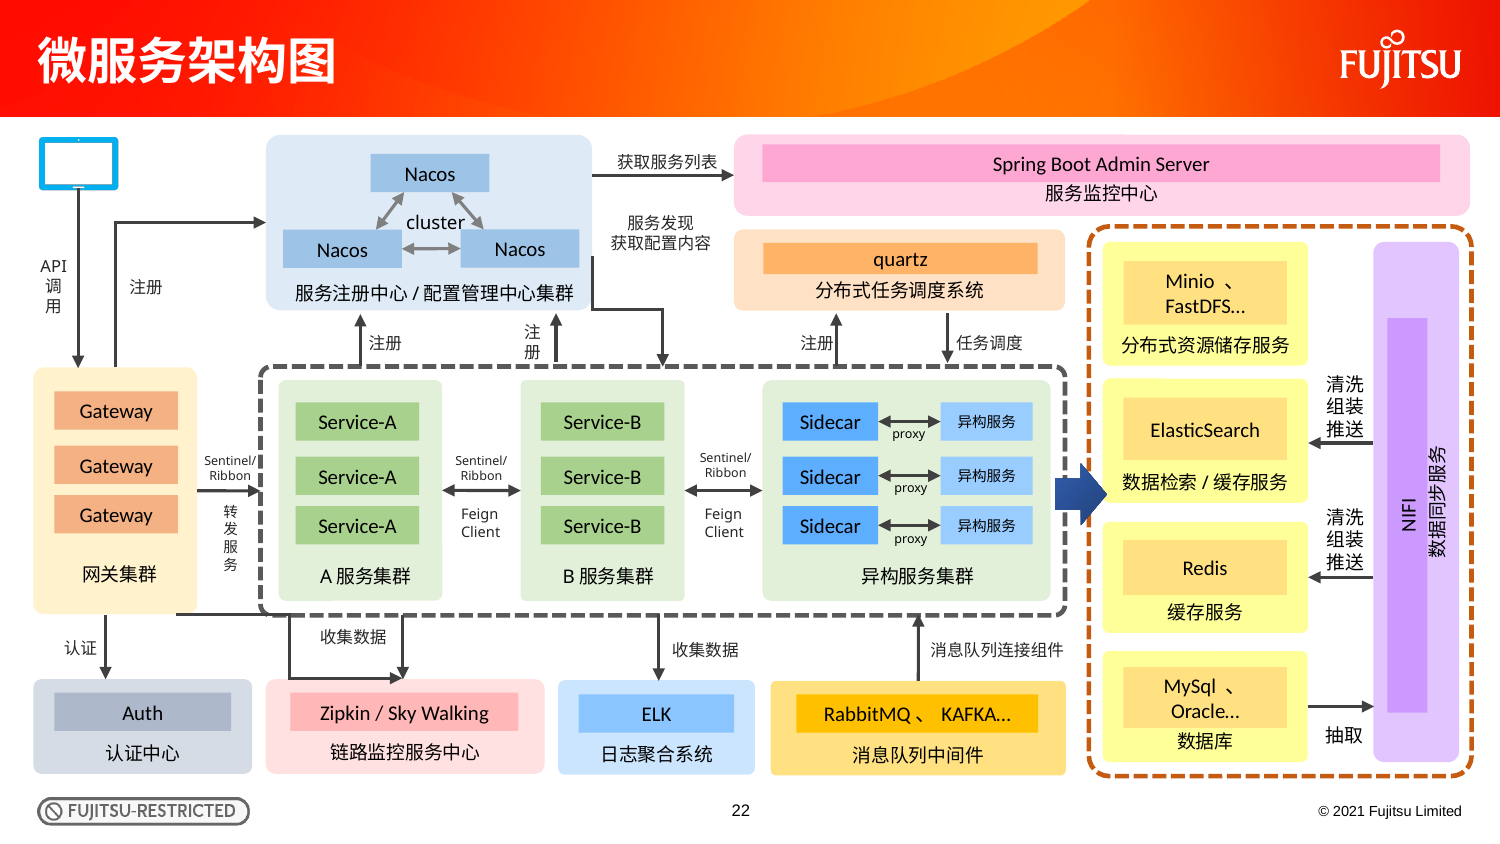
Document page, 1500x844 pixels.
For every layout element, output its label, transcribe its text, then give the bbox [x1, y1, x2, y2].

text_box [22, 118, 1472, 777]
picture [0, 0, 1153, 117]
picture [37, 797, 250, 826]
title 微服务架构图 [37, 38, 1308, 90]
slide_number 22 [696, 800, 786, 821]
footer © 2021 Fujitsu Limited [1272, 801, 1462, 820]
